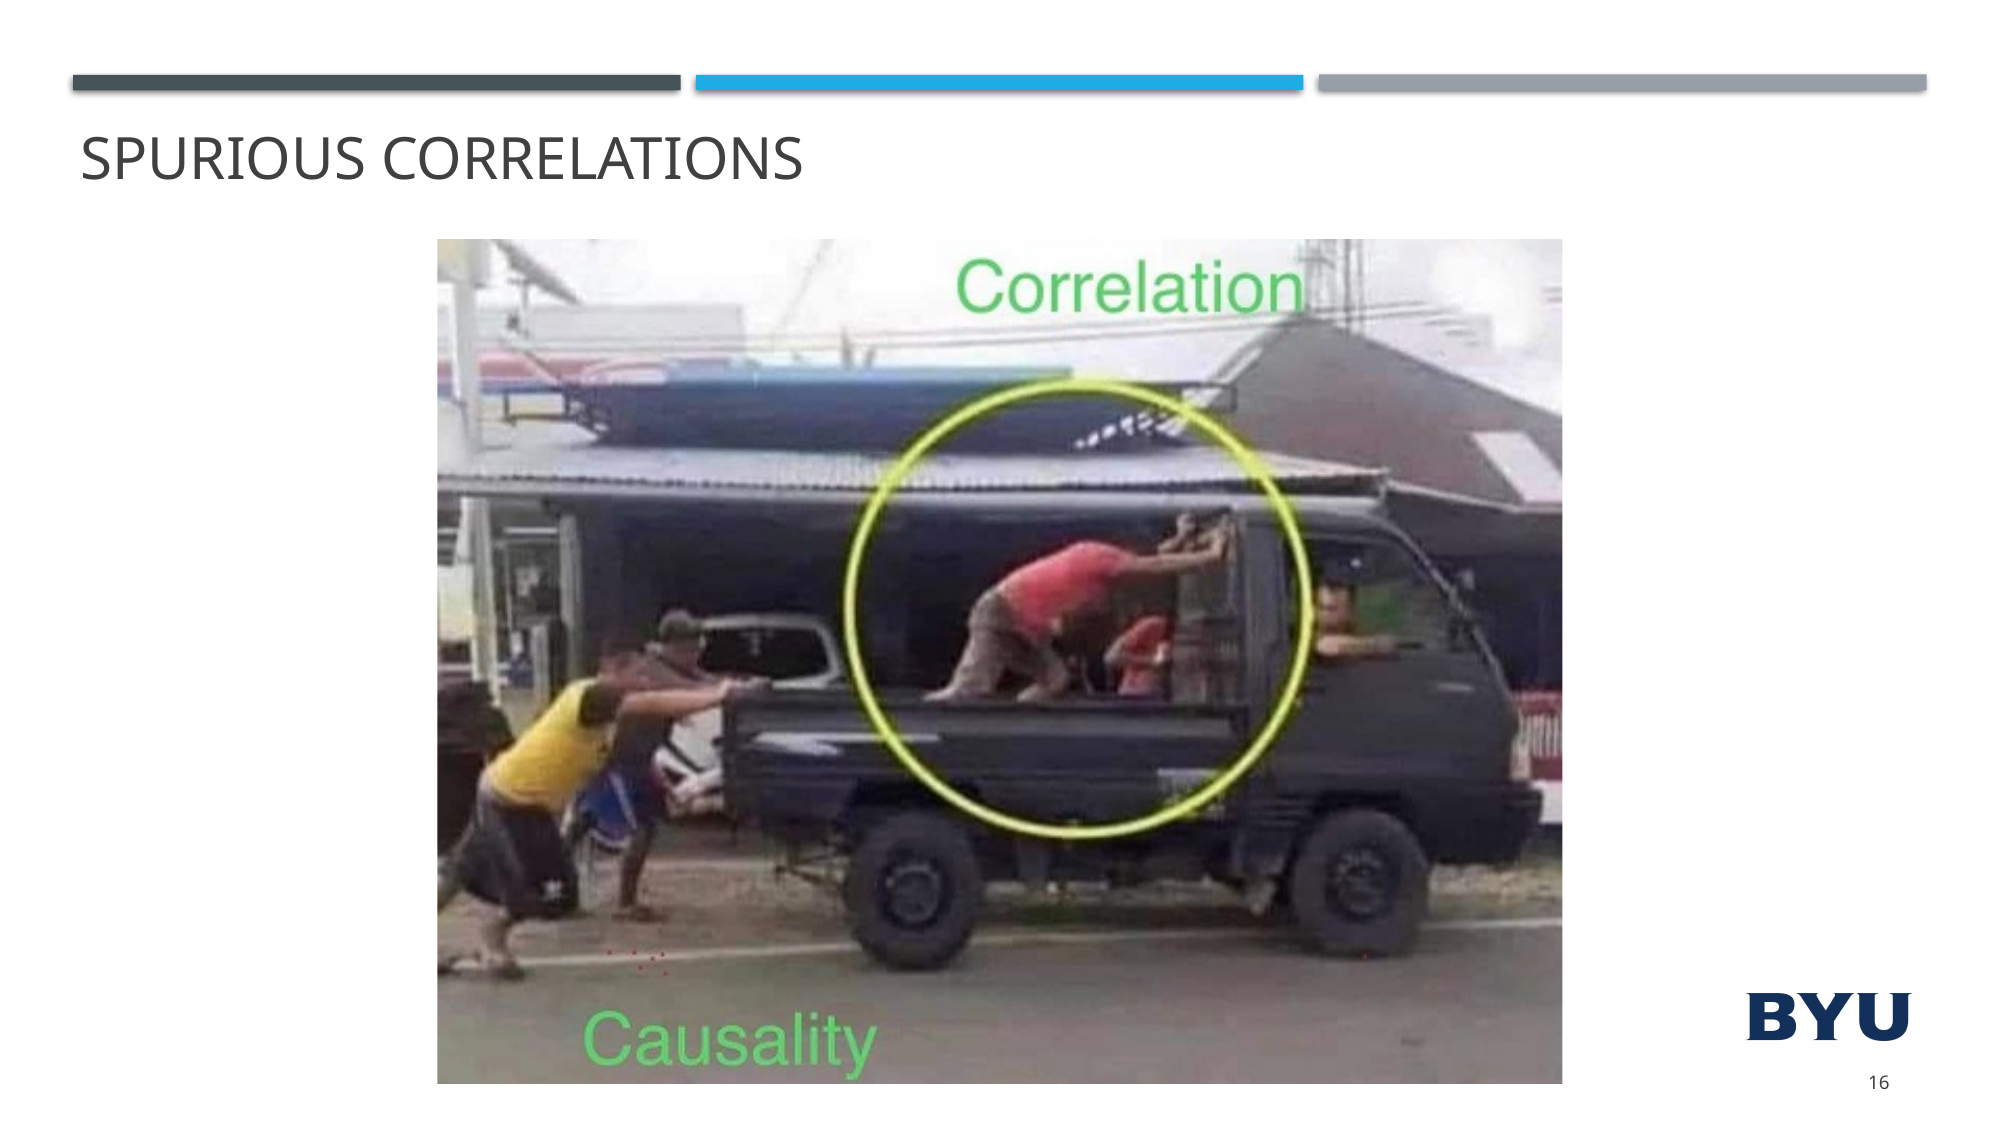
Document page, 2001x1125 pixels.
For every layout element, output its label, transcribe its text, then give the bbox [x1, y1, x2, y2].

title Spurious Correlations [65, 98, 1875, 199]
picture [1718, 972, 1941, 1062]
slide_number 16 [1732, 1053, 1905, 1114]
picture [436, 238, 1563, 1085]
